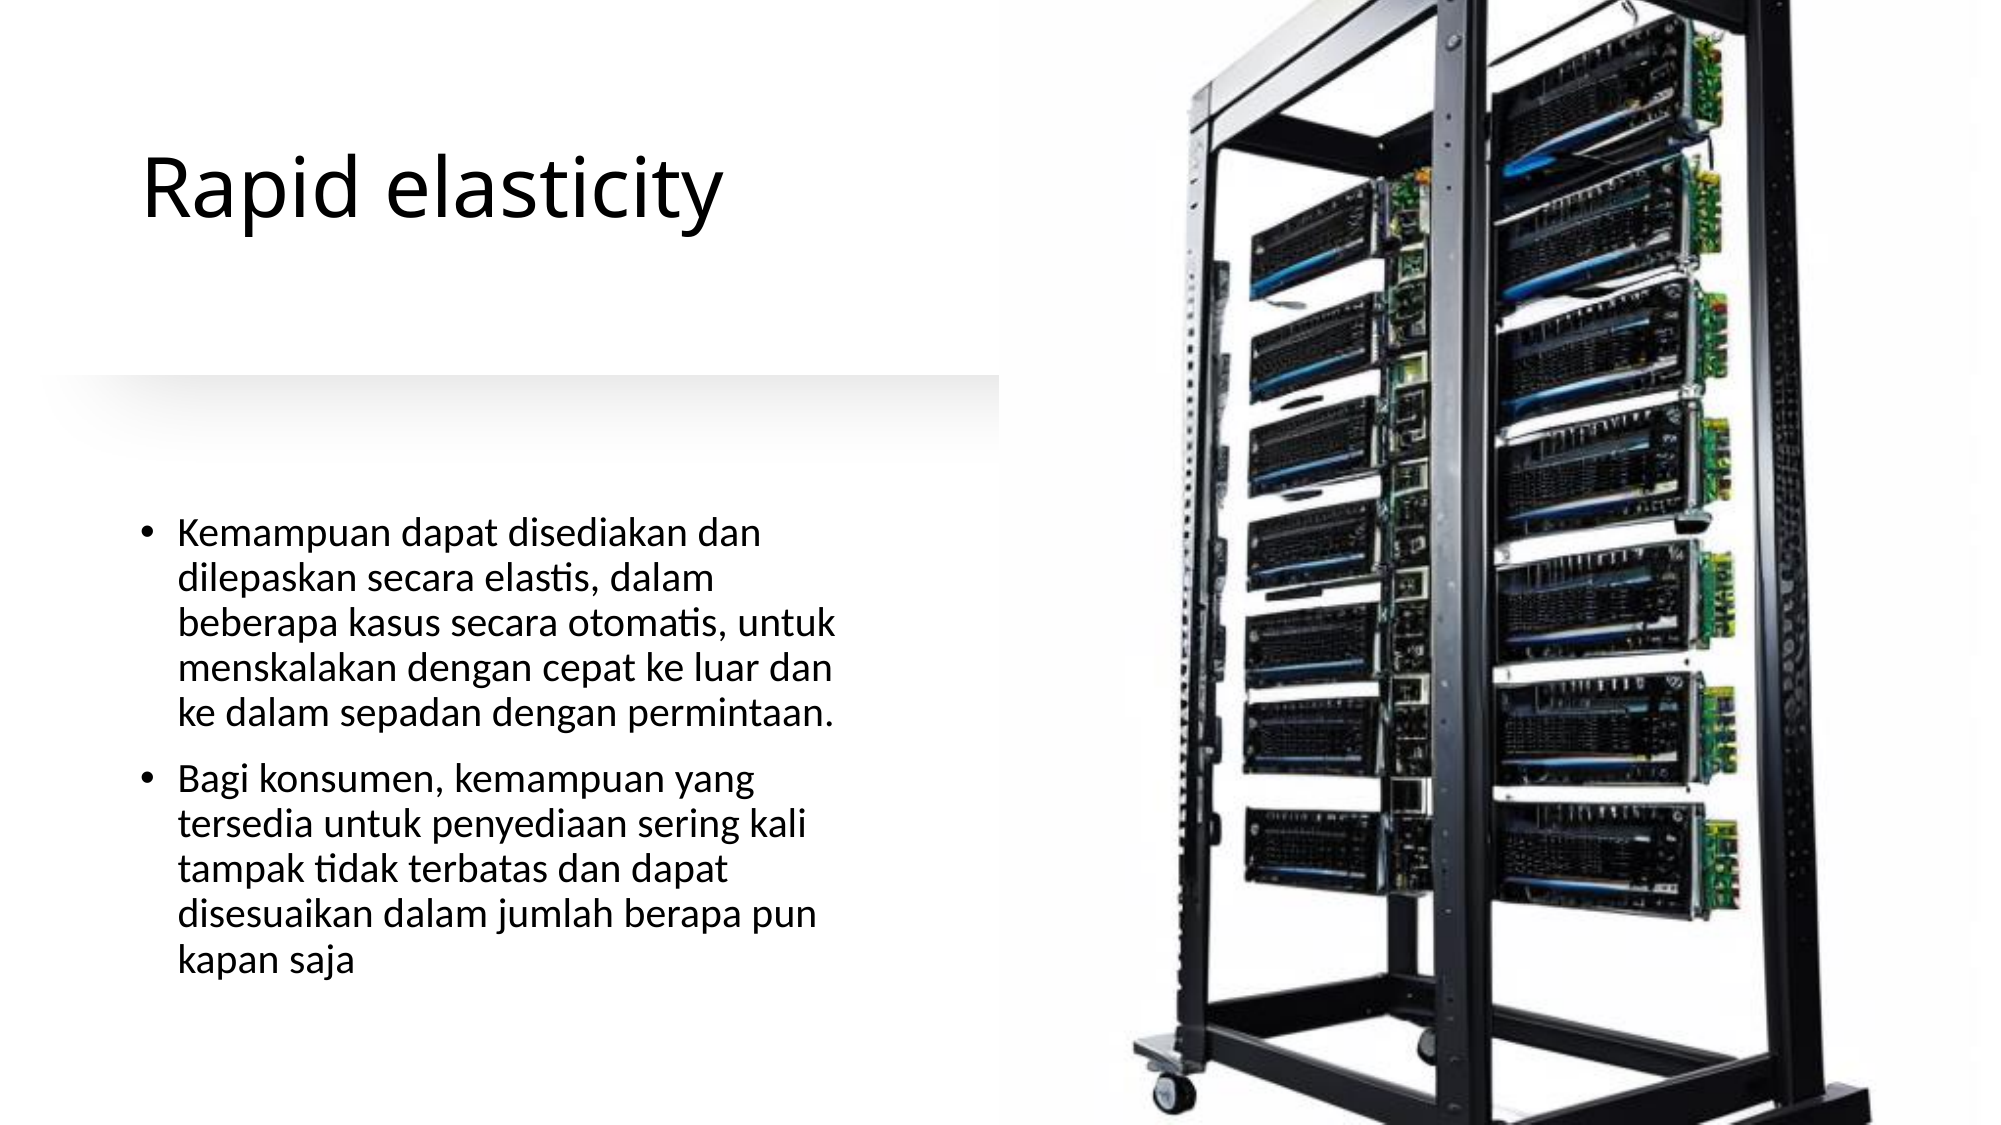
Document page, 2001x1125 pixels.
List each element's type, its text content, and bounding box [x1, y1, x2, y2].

list Kemampuan dapat disediakan dan dilepaskan secara elastis, dalam beberapa kasus secara otomatis, untuk menskalakan dengan cepat ke luar dan ke dalam sepadan dengan permintaan. Bagi konsumen, kemampuan yang tersedia untuk penyediaan sering kali tampak tidak terbatas dan dapat disesuaikan dalam jumlah berapa pun kapan saja [124, 450, 888, 1043]
picture [999, 0, 2000, 1125]
text_box [0, 0, 999, 376]
title Rapid elasticity [124, 57, 888, 324]
text_box [0, 376, 999, 1125]
